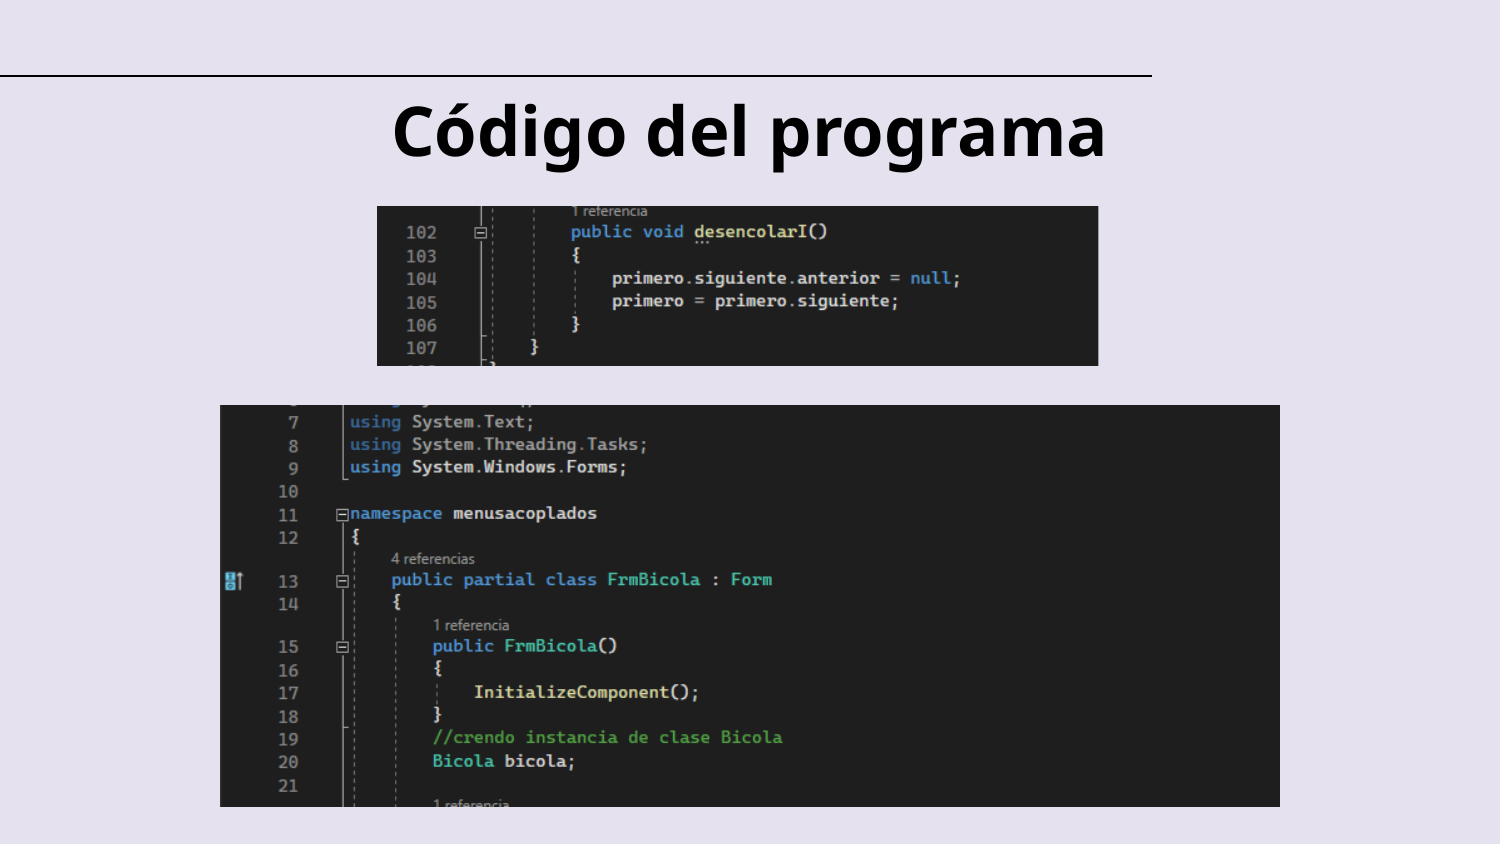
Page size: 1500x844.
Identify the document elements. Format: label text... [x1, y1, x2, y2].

title Código del programa [116, 72, 1383, 167]
picture [220, 405, 1280, 807]
picture [376, 206, 1099, 366]
